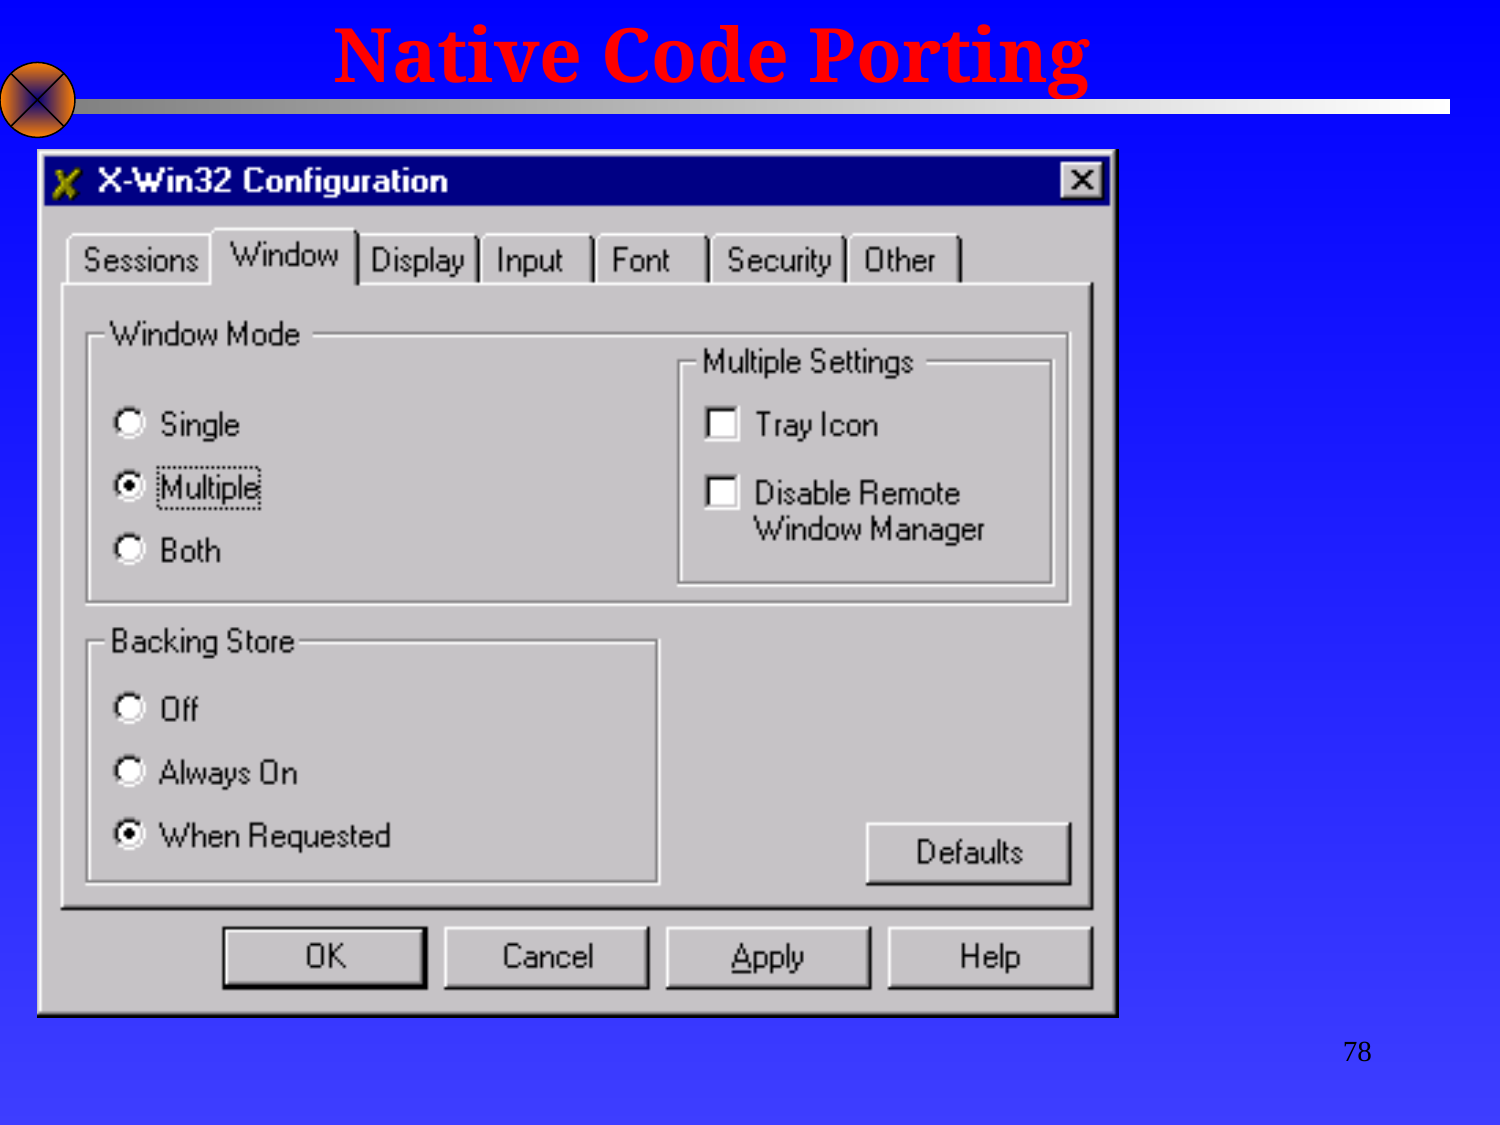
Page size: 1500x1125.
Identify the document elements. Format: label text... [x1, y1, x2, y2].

text_box Native Code Porting [187, 0, 1238, 99]
slide_number 78 [1074, 1025, 1388, 1100]
text_box [0, 62, 75, 138]
text_box [73, 99, 1450, 114]
picture [37, 149, 1119, 1018]
